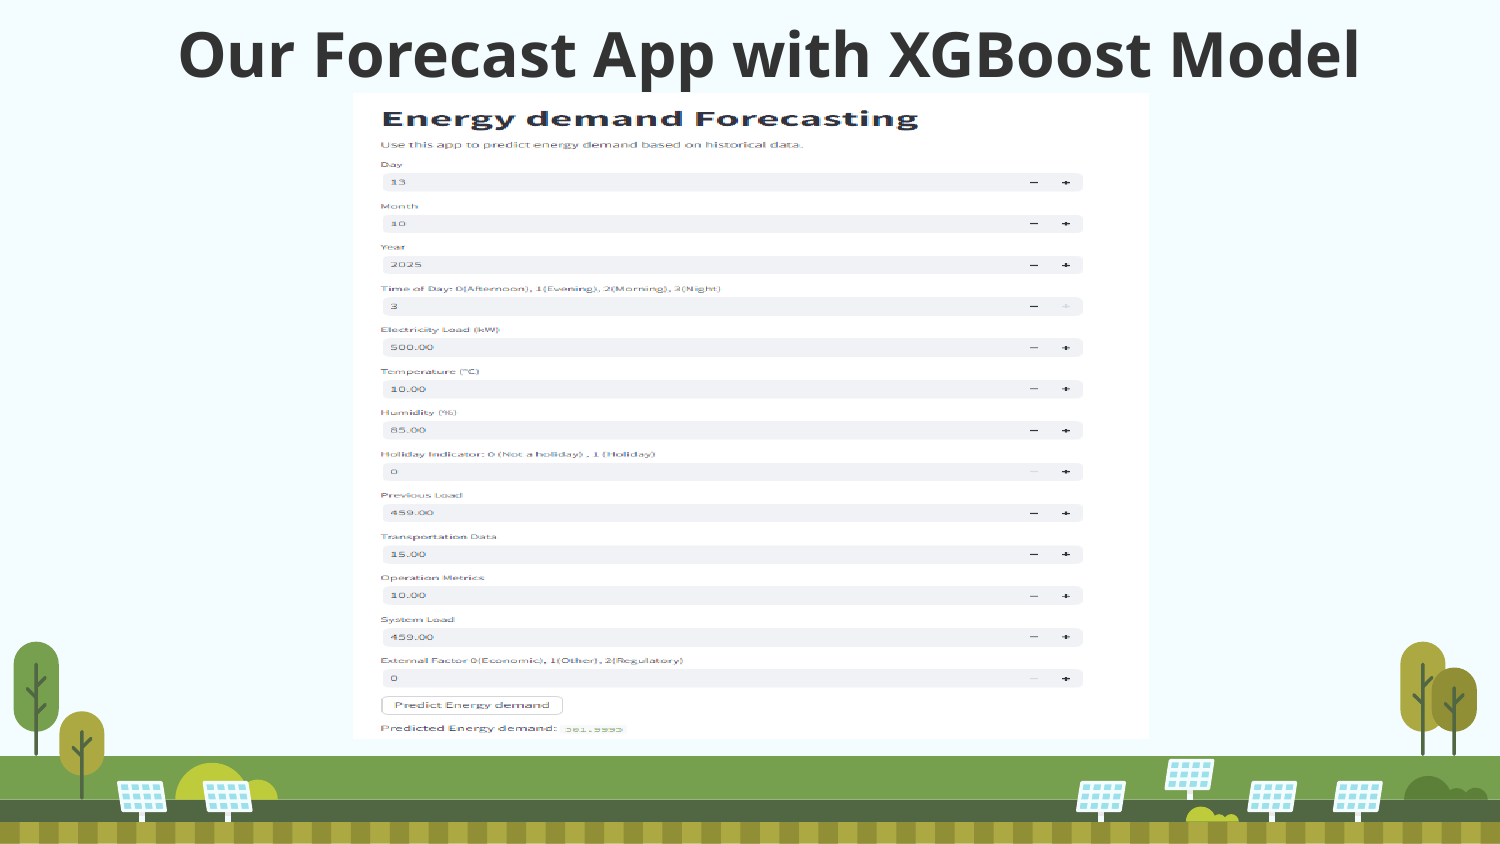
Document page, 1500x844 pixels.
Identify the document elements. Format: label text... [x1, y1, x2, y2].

picture [353, 93, 1149, 739]
title Our Forecast App with XGBoost Model [138, 0, 1402, 94]
